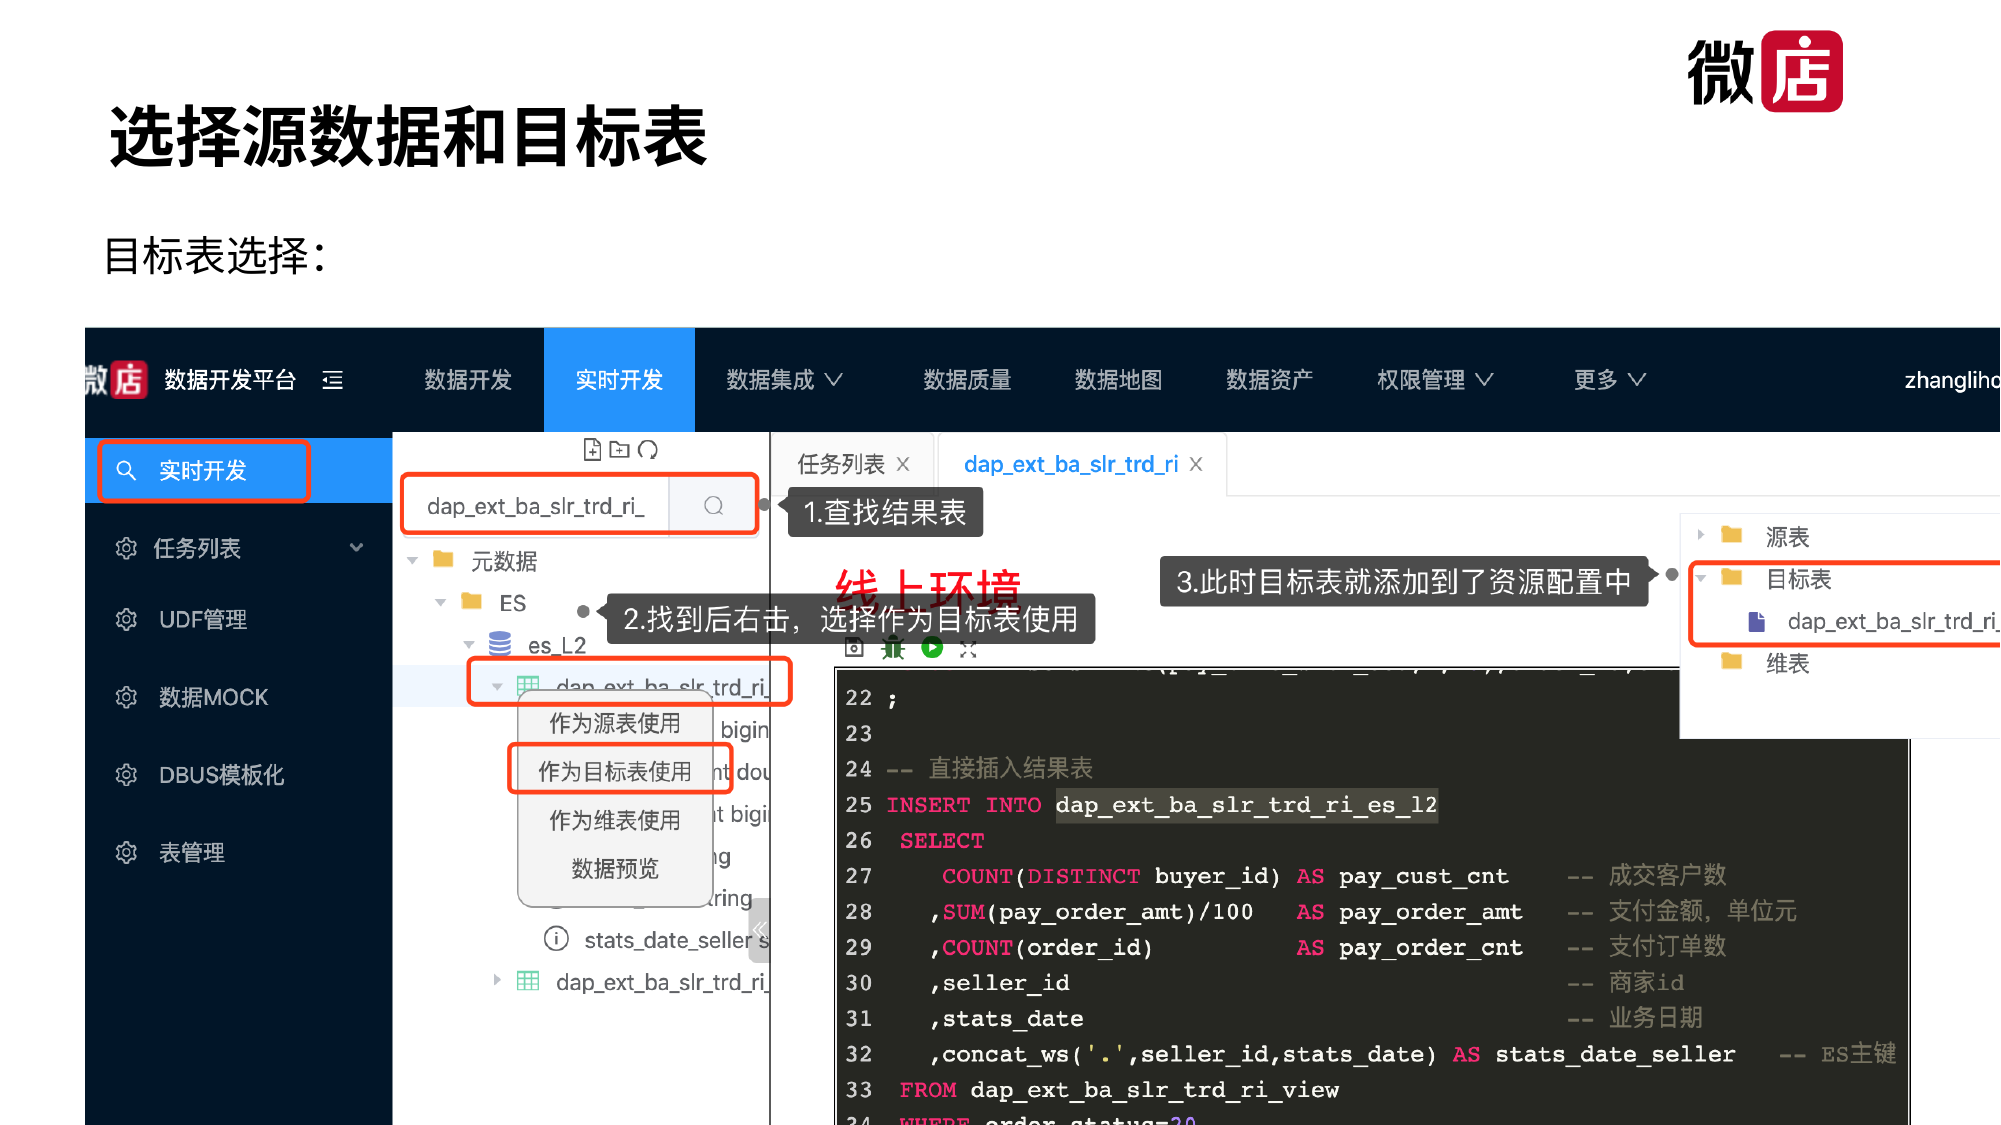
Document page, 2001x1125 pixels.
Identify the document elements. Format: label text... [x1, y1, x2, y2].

picture [1681, 27, 1848, 116]
text_box 选择源数据和目标表 [93, 87, 725, 182]
picture [85, 326, 2000, 1125]
text_box 目标表选择： [86, 221, 367, 287]
